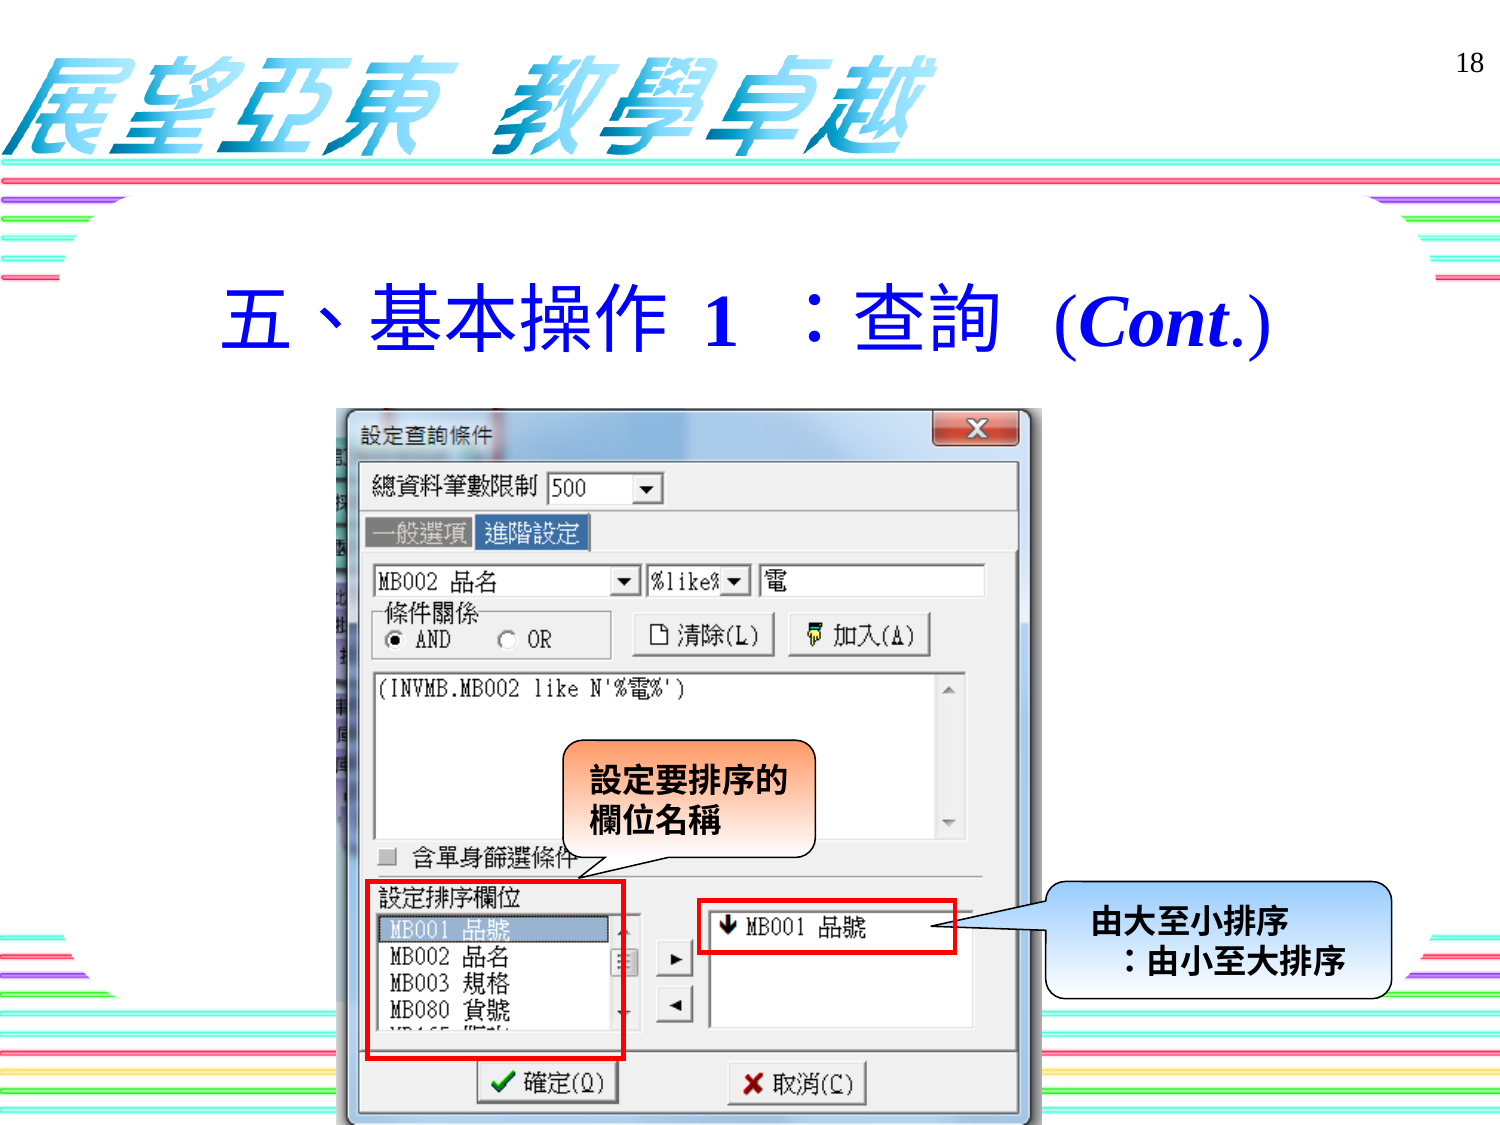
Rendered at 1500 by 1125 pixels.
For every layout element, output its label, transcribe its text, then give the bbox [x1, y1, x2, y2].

title 五、基本操作 1 ：查詢 (Cont.) [70, 222, 1421, 411]
picture [0, 0, 1500, 1125]
slide_number 18 [1149, 31, 1500, 91]
